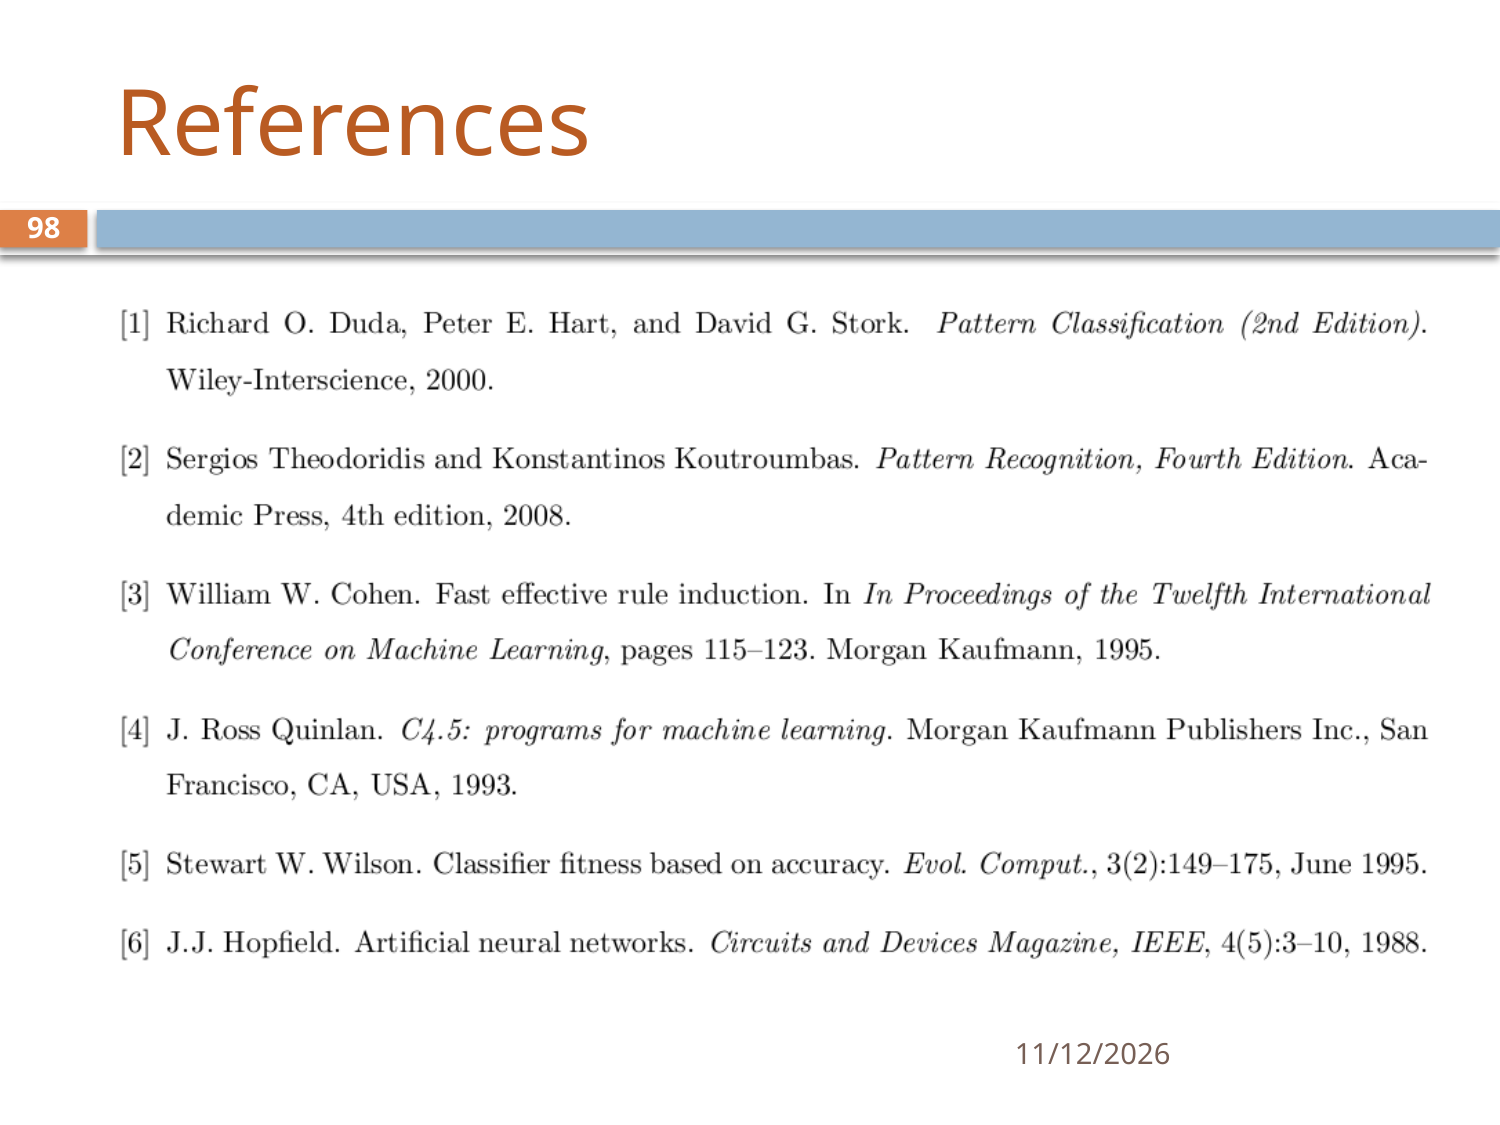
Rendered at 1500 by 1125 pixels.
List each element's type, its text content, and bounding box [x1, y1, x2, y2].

title References [100, 37, 1438, 200]
slide_number 98 [0, 208, 88, 249]
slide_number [999, 1025, 1438, 1085]
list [100, 296, 1439, 966]
